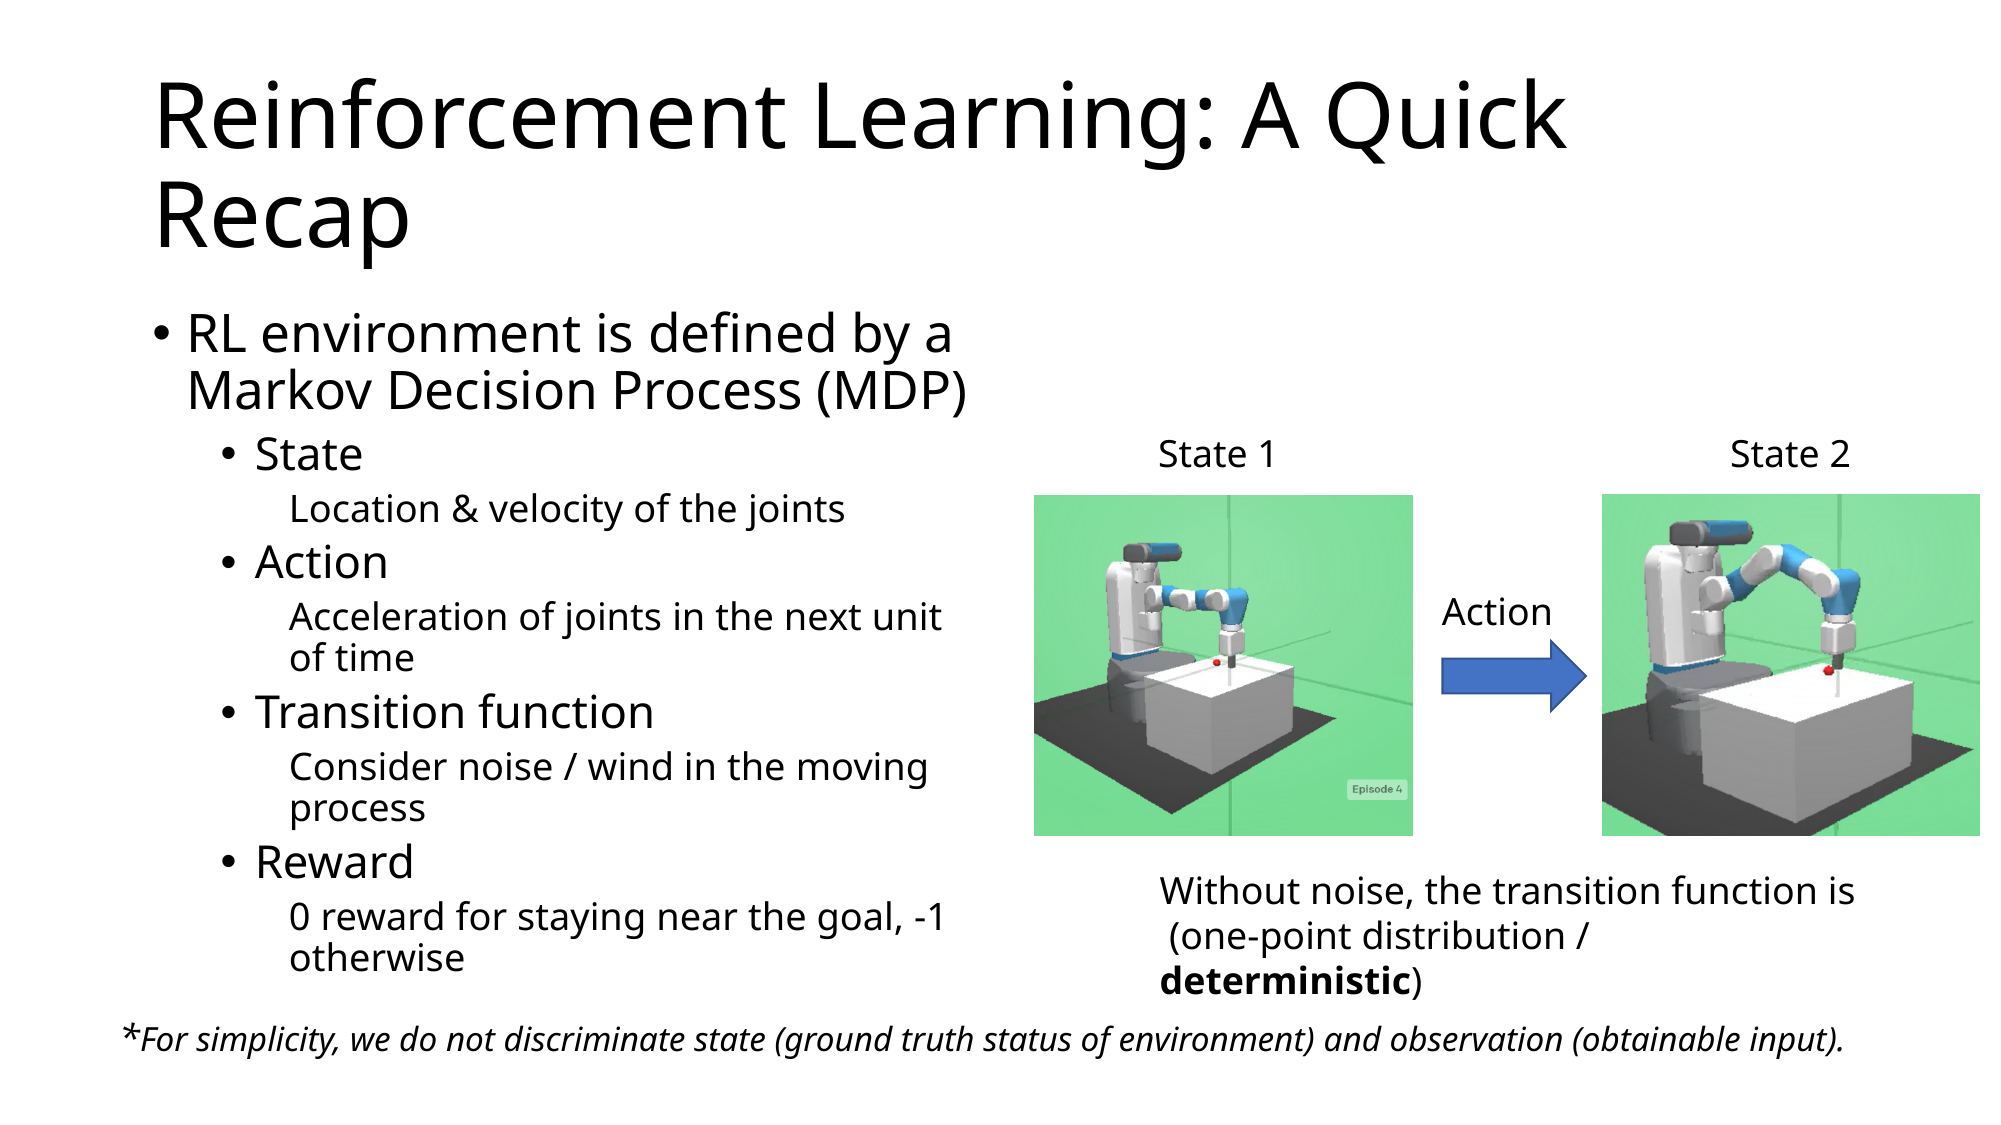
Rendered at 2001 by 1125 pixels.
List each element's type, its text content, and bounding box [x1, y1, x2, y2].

text_box [1441, 638, 1588, 714]
text_box *For simplicity, we do not discriminate state (ground truth status of environment) and observation (obtainable input). [104, 1006, 1864, 1067]
picture [1602, 494, 1980, 836]
title Reinforcement Learning: A Quick Recap [137, 59, 1863, 278]
picture [1034, 495, 1413, 836]
list [1012, 299, 1863, 1006]
